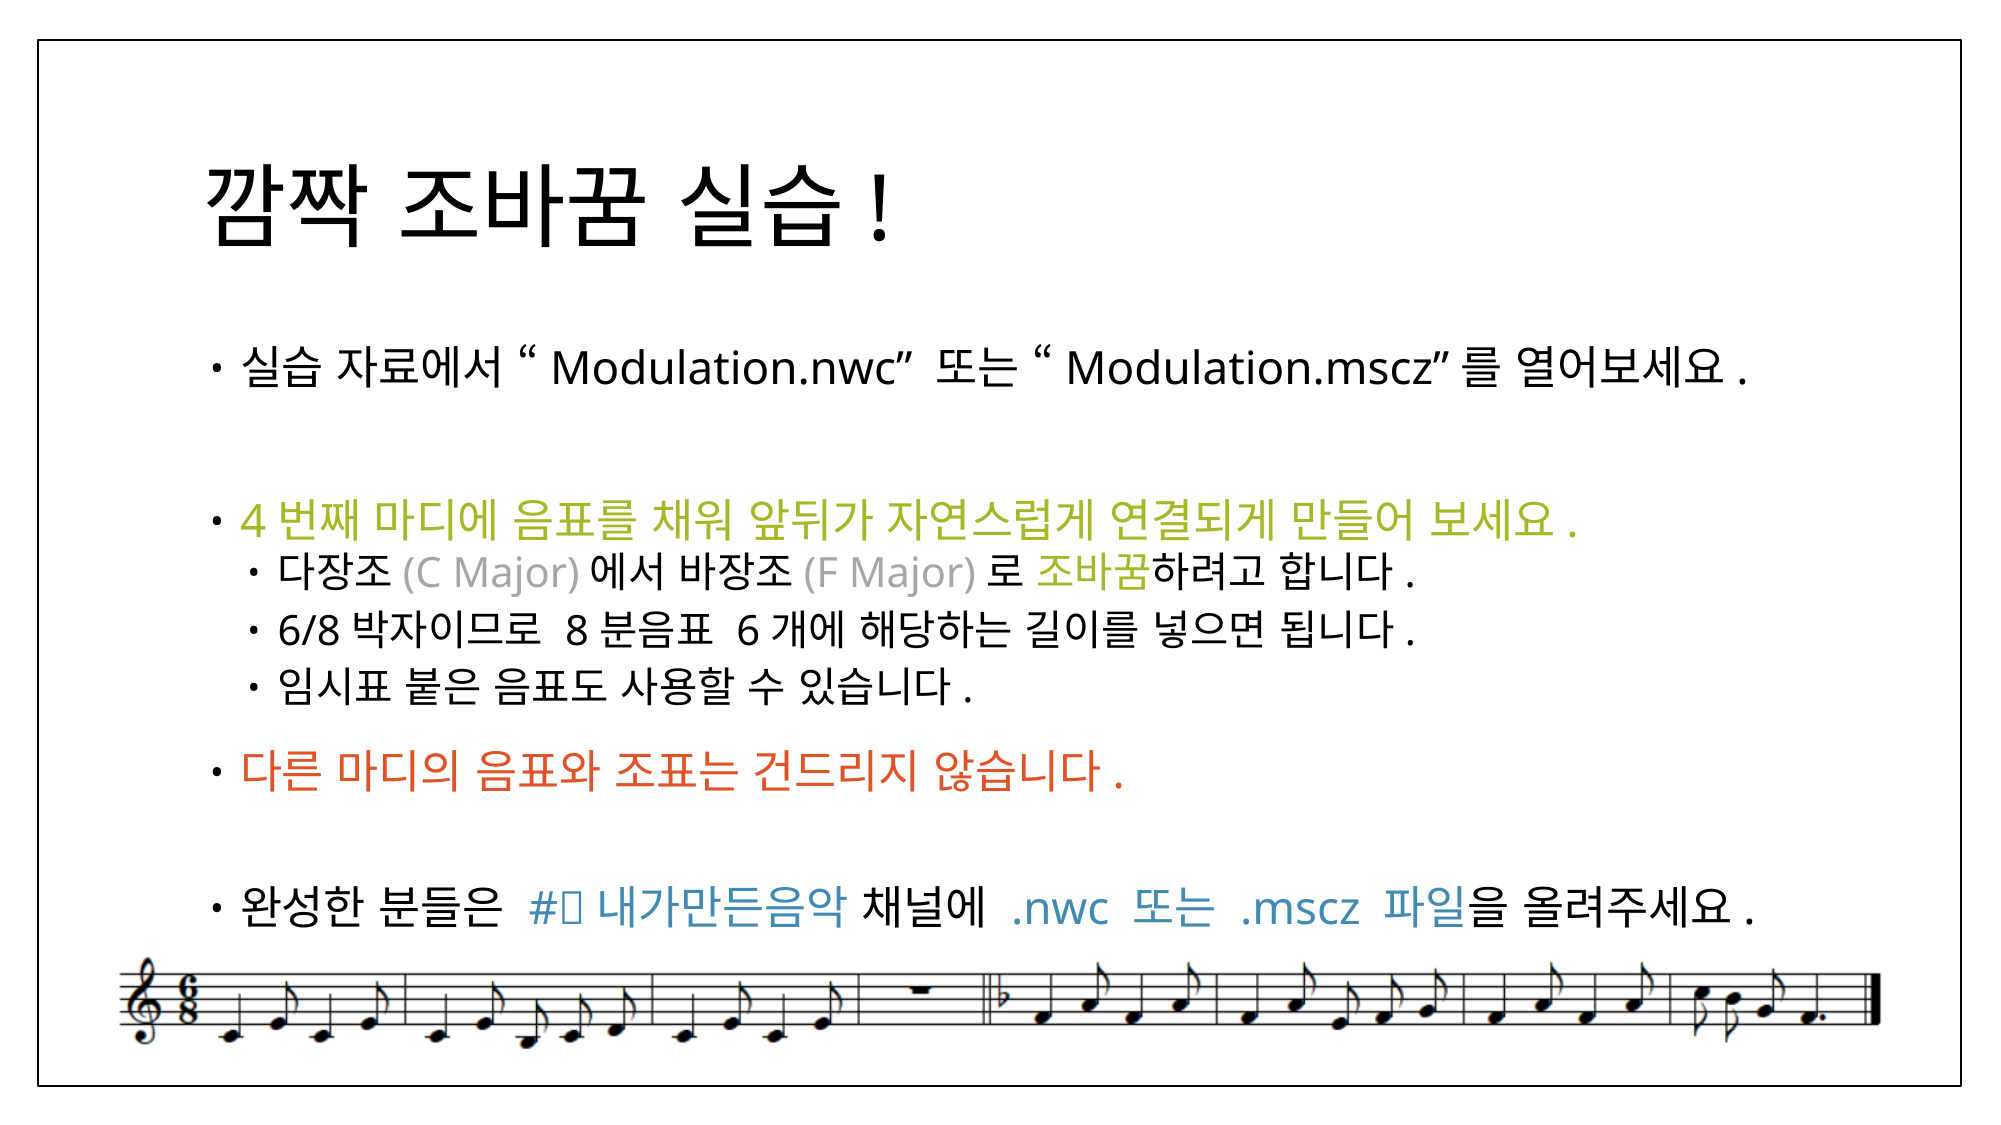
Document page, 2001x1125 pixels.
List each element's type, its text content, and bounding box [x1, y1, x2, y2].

title 깜짝 조바꿈 실습! [187, 99, 1808, 323]
picture [117, 935, 1883, 1065]
list 실습 자료에서 “Modulation.nwc” 또는 “Modulation.mscz”를 열어보세요. 4번째 마디에 음표를 채워 앞뒤가 자연스럽게 연결되게 만들어 보세요. 다장조(C Major)에서 바장조(F Major)로 조바꿈하려고 합니다. 6/8박자이므로 8분음표 6개에 해당하는 길이를 넣으면 됩니다. 임시표 붙은 음표도 사용할 수 있습니다. 다른 마디의 음표와 조표는 건드리지 않습니다. 완성한 분들은 #🎼내가만든음악 채널에 .nwc 또는 .mscz 파일을 올려주세요. [187, 337, 1808, 933]
